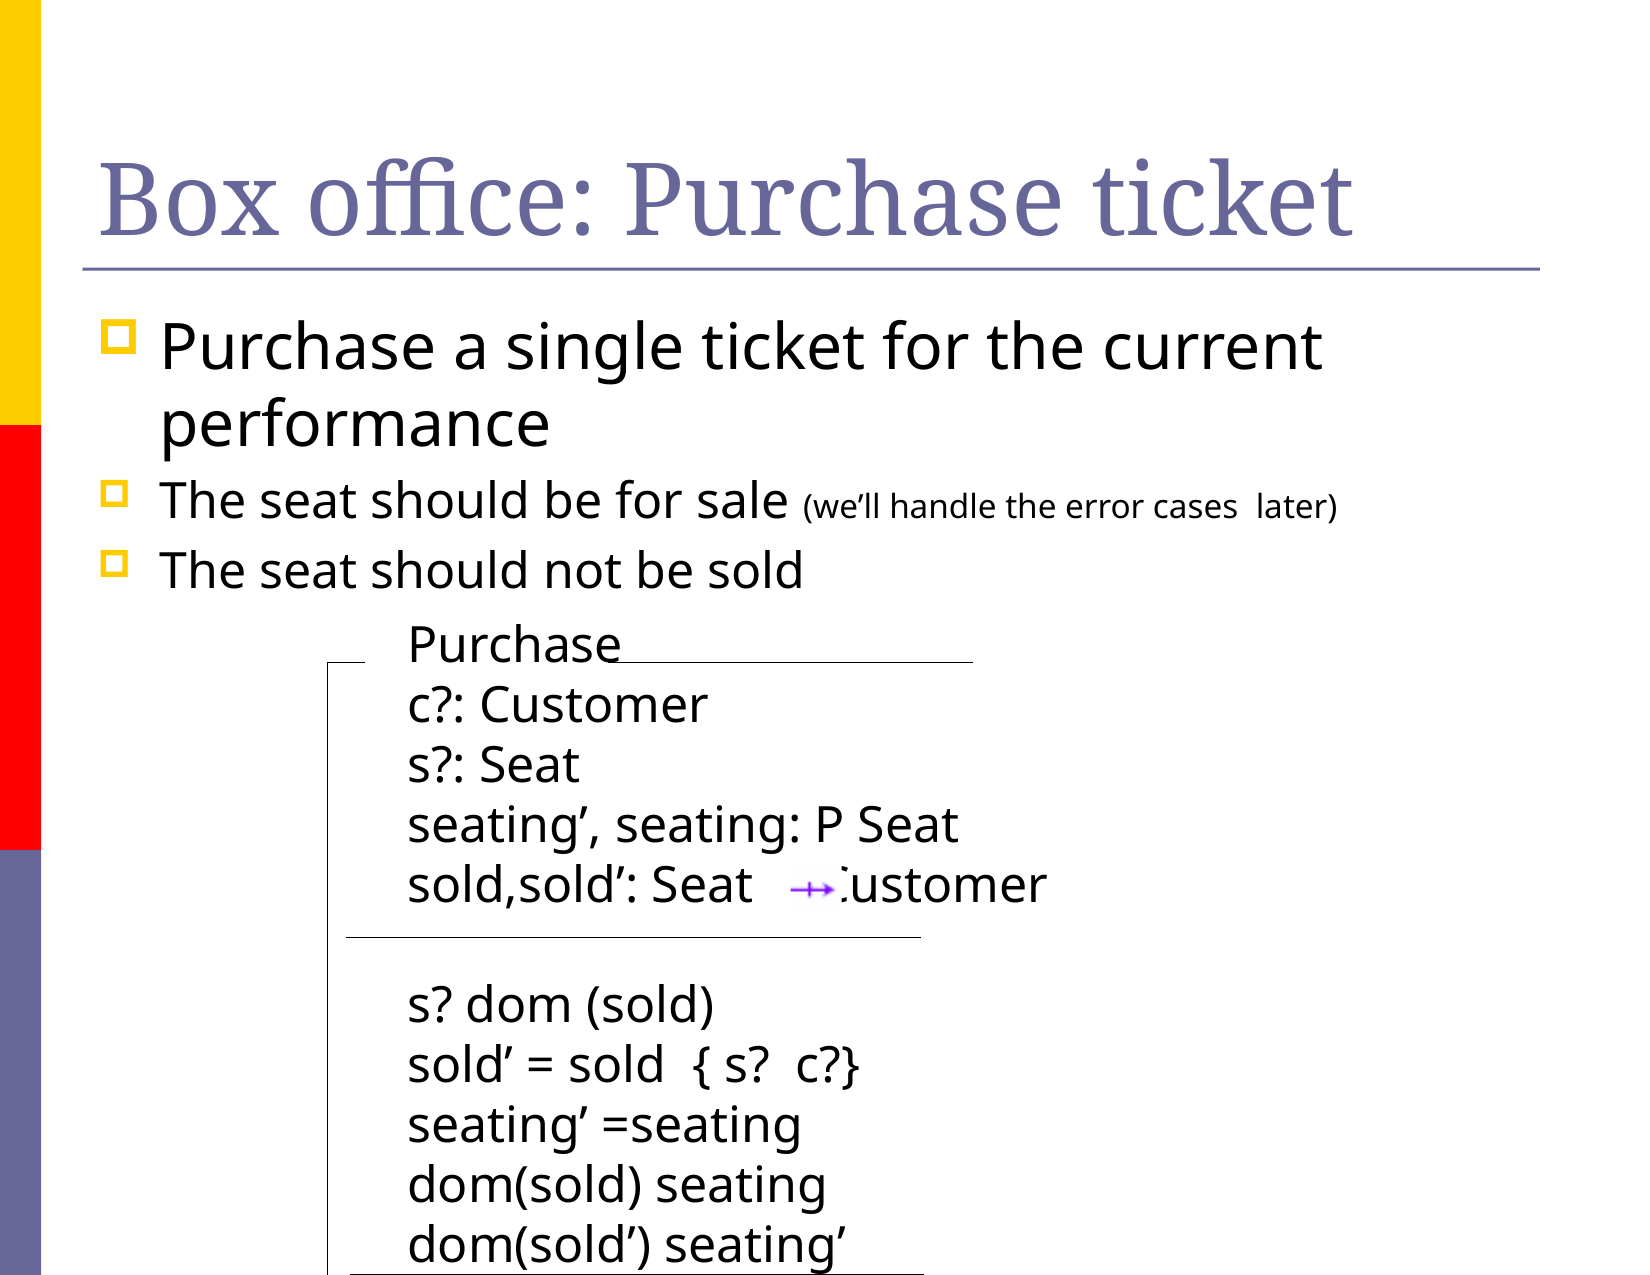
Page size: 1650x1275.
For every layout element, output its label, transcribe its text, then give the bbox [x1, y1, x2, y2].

list Purchase a single ticket for the current performance The seat should be for sale (we’ll handle the error cases later) The seat should not be sold [82, 297, 1550, 562]
text_box [790, 864, 842, 914]
title Box office: Purchase ticket [82, 51, 1568, 264]
